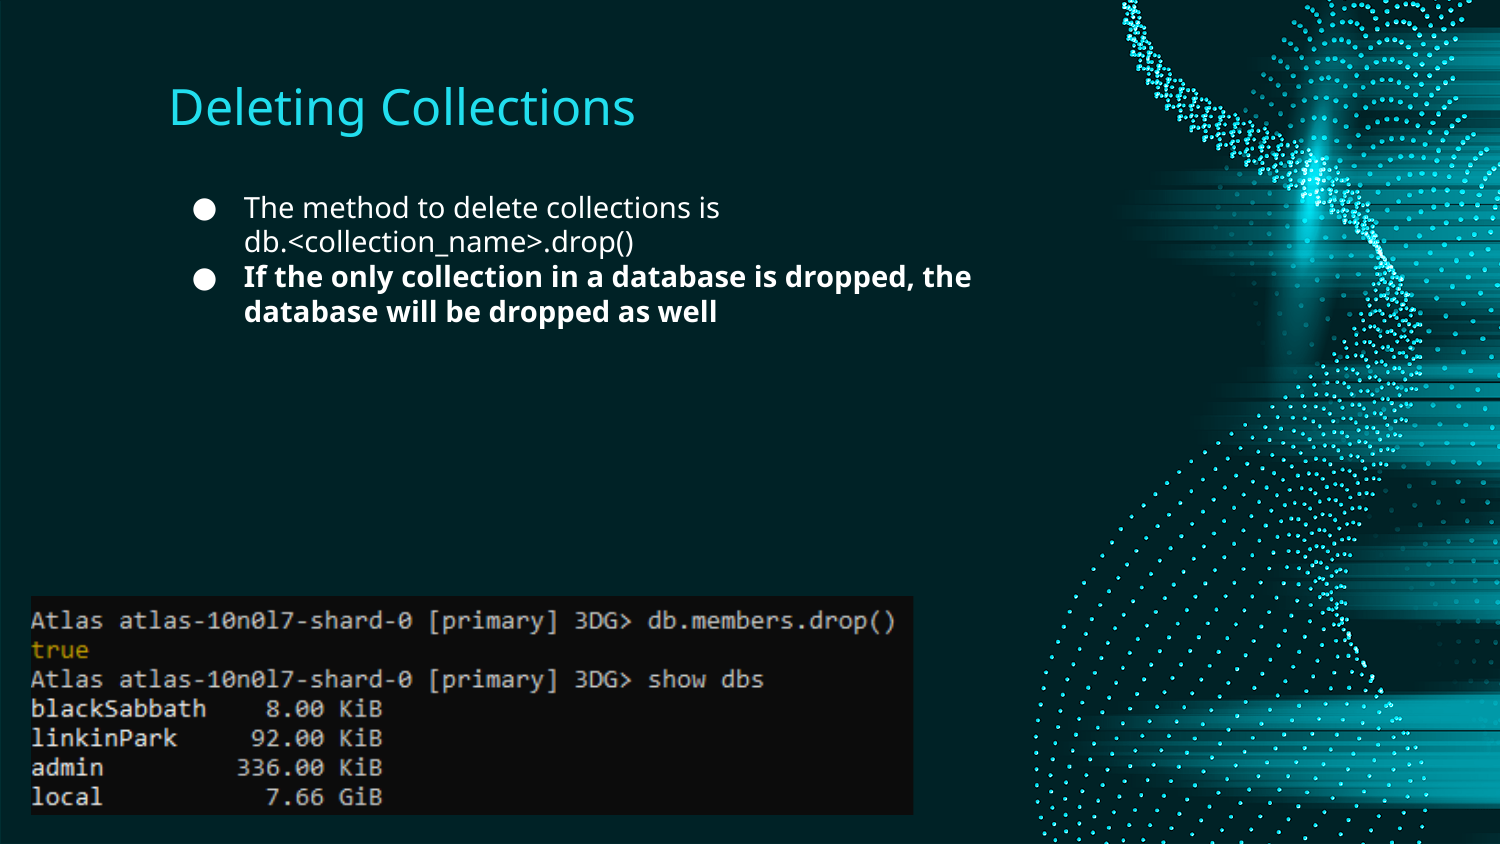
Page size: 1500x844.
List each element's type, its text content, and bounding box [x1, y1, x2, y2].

list The method to delete collections is db.<collection_name>.drop() If the only collection in a database is dropped, the database will be dropped as well [153, 173, 1109, 627]
picture [0, 0, 1500, 844]
title Deleting Collections [153, 60, 914, 173]
